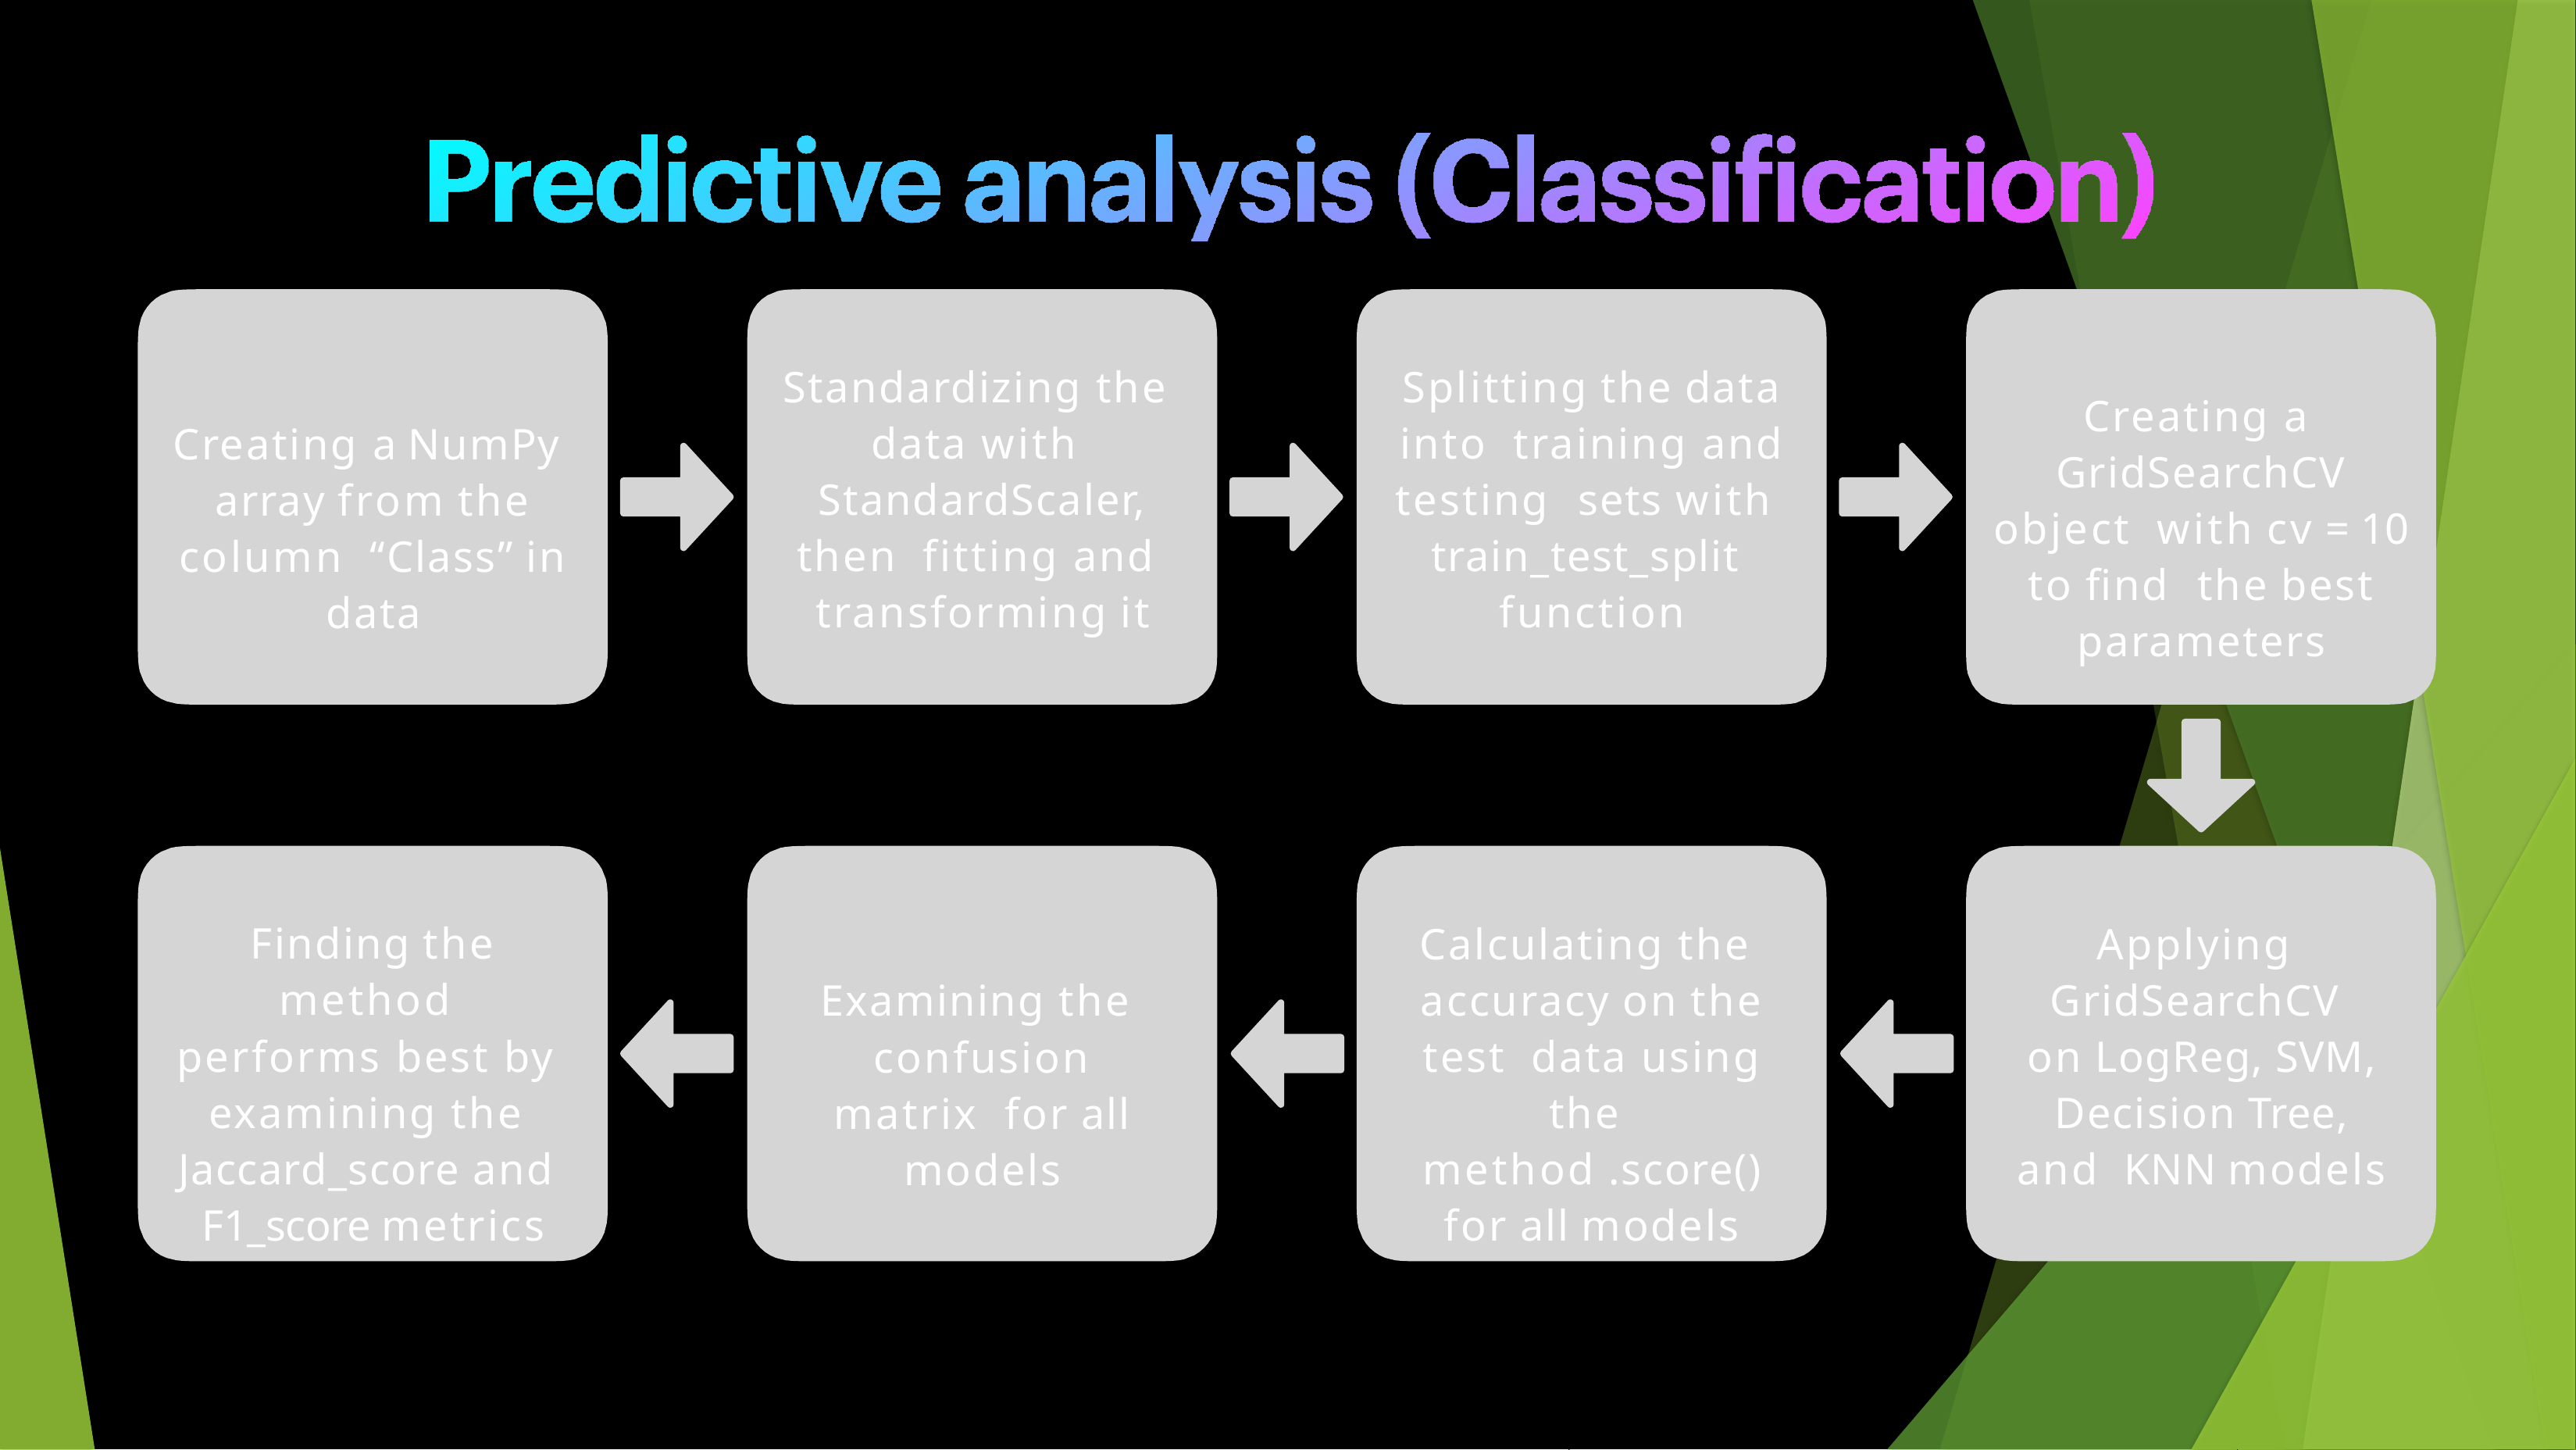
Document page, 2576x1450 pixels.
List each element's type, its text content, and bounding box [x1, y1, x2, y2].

picture [430, 133, 2153, 242]
text_box [1966, 845, 2436, 1262]
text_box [1838, 442, 1953, 552]
text_box [1966, 289, 2436, 705]
text_box [137, 289, 608, 705]
text_box [747, 845, 1218, 1262]
text_box Applying GridSearchCV on LogReg, SVM, Decision Tree, and KNN models [2010, 909, 2392, 1194]
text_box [2146, 718, 2256, 834]
text_box Creating a GridSearchCV object with cv = 10 to find the best parameters [1982, 381, 2420, 666]
text_box [747, 289, 1218, 705]
text_box Creating a NumPy array from the column “Class” in data [144, 410, 601, 638]
text_box Finding the method performs best by examining the Jaccard_score and F1_score metrics [171, 909, 575, 1250]
text_box Calculating the accuracy on the test data using the method .score() for all models [1382, 909, 1801, 1250]
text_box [1229, 442, 1344, 552]
text_box Standardizing the data with StandardScaler, then fitting and transforming it [765, 353, 1200, 637]
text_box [619, 998, 734, 1109]
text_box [1839, 998, 1954, 1109]
text_box Examining the confusion matrix for all models [808, 966, 1157, 1194]
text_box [619, 442, 734, 552]
text_box [137, 845, 608, 1262]
text_box [1356, 845, 1827, 1262]
text_box [1356, 289, 1827, 705]
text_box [1230, 998, 1345, 1109]
text_box Splitting the data into training and testing sets with train_test_split function [1368, 353, 1815, 637]
